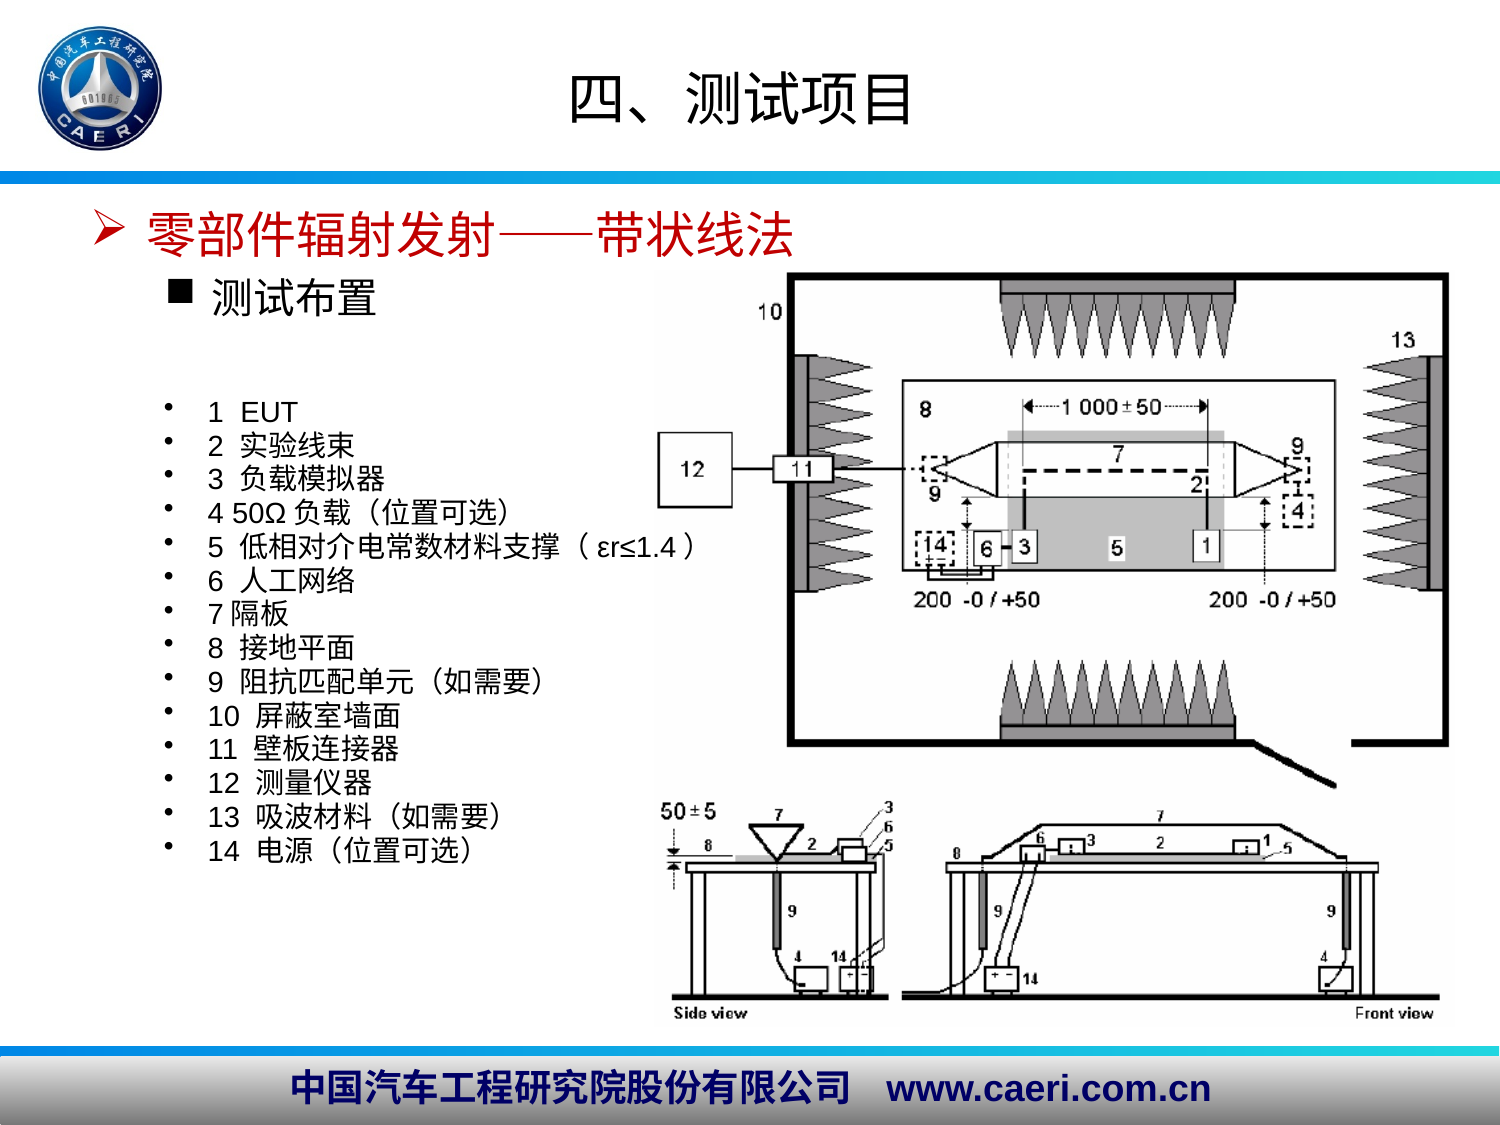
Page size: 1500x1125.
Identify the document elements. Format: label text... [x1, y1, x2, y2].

picture [35, 148, 164, 153]
text_box 四、测试项目 [0, 54, 1486, 148]
picture [643, 266, 1459, 1027]
picture [35, 23, 164, 54]
text_box 零部件辐射发射——带状线法 测试布置 [74, 196, 1425, 362]
list 1 EUT 2 实验线束 3 负载模拟器 4 50Ω负载（位置可选） 5 低相对介电常数材料支撑（εr≤1.4） 6 人工网络 7隔板 8 接地平面 9 阻抗匹配单元（如需要） 10 屏蔽室墙面 11 壁板连接器 12 测量仪器 13 吸波材料（如需要） 14 电源（位置可选） [148, 392, 638, 977]
